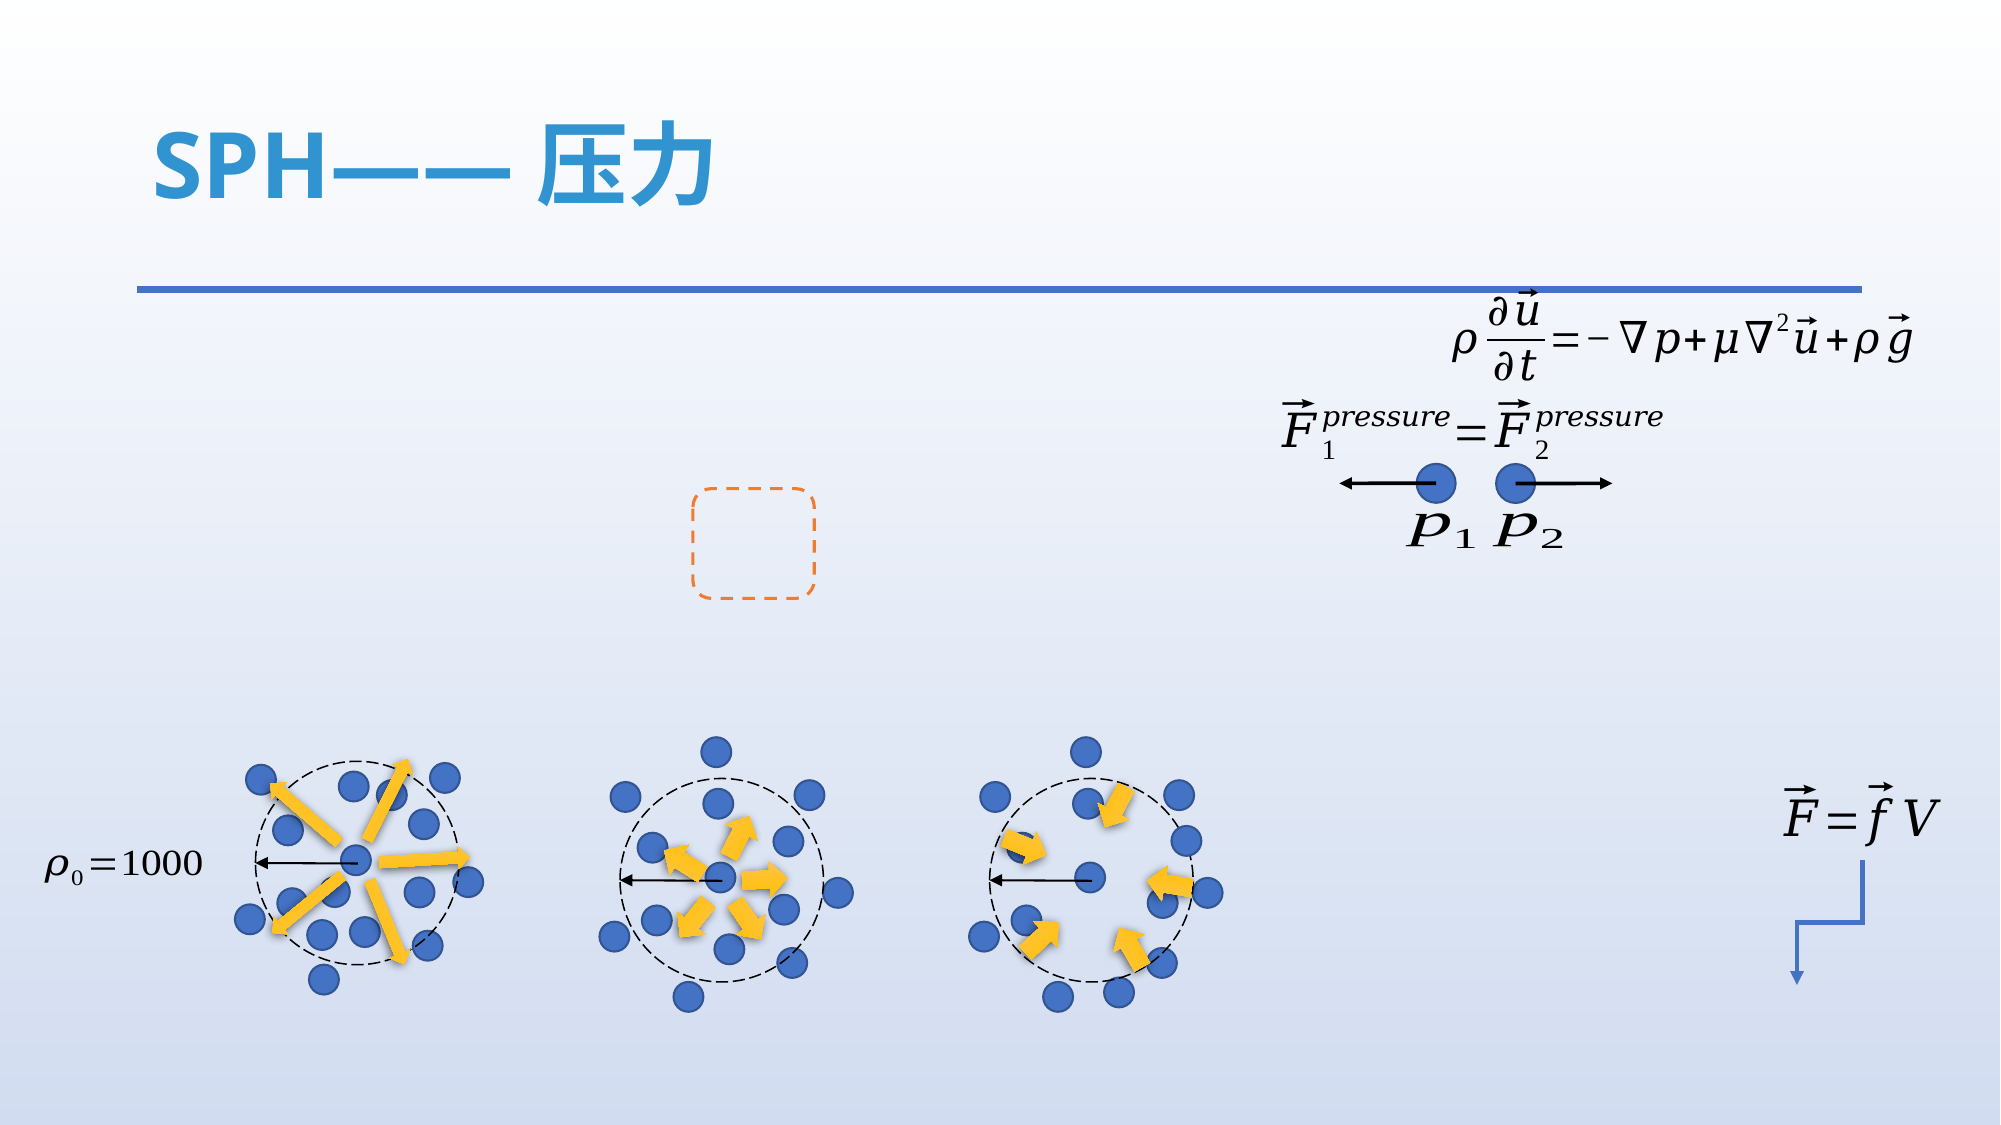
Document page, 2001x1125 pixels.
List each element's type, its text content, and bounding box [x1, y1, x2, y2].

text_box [42, 737, 1223, 1089]
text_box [1279, 397, 1667, 556]
text_box [692, 488, 815, 599]
title SPH——压力 [137, 59, 1863, 278]
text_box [1766, 889, 1893, 956]
